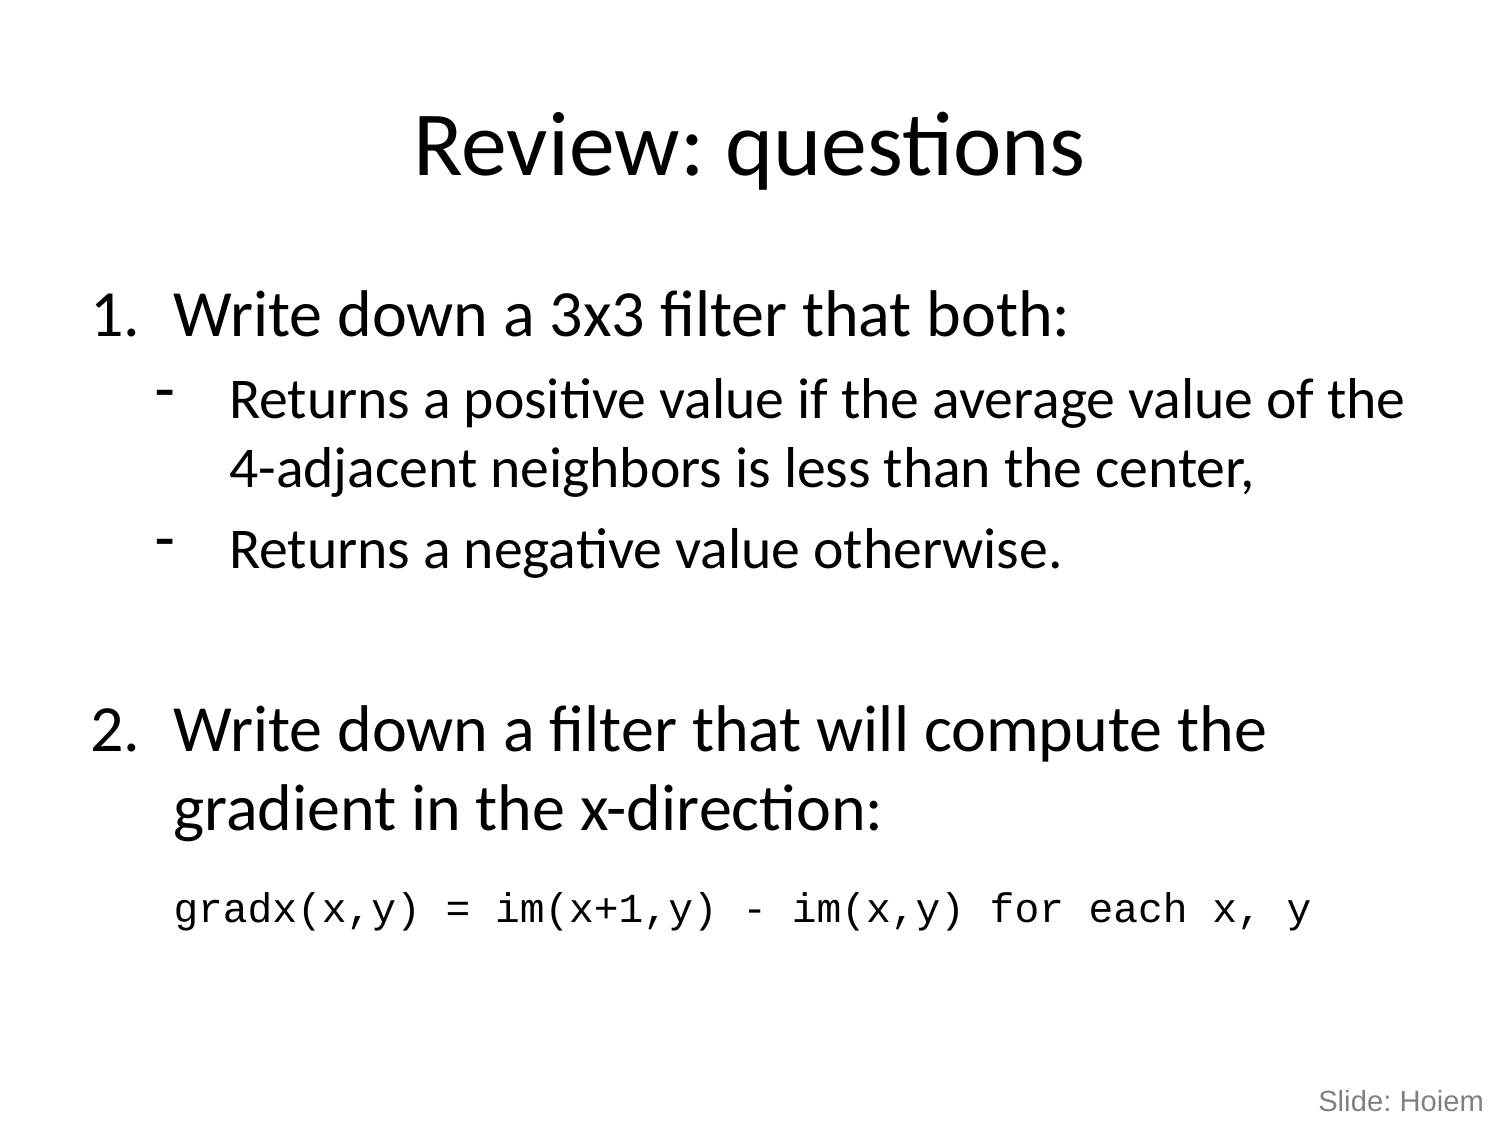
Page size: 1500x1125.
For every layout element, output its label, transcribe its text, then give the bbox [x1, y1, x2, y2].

title Review: questions [75, 45, 1425, 233]
list Write down a 3x3 filter that both: Returns a positive value if the average value of the 4-adjacent neighbors is less than the center, Returns a negative value otherwise. Write down a filter that will compute the gradient in the x-direction: gradx(x,y) = im(x+1,y) - im(x,y) for each x, y [75, 262, 1425, 1005]
text_box Slide: Hoiem [1303, 1074, 1500, 1125]
